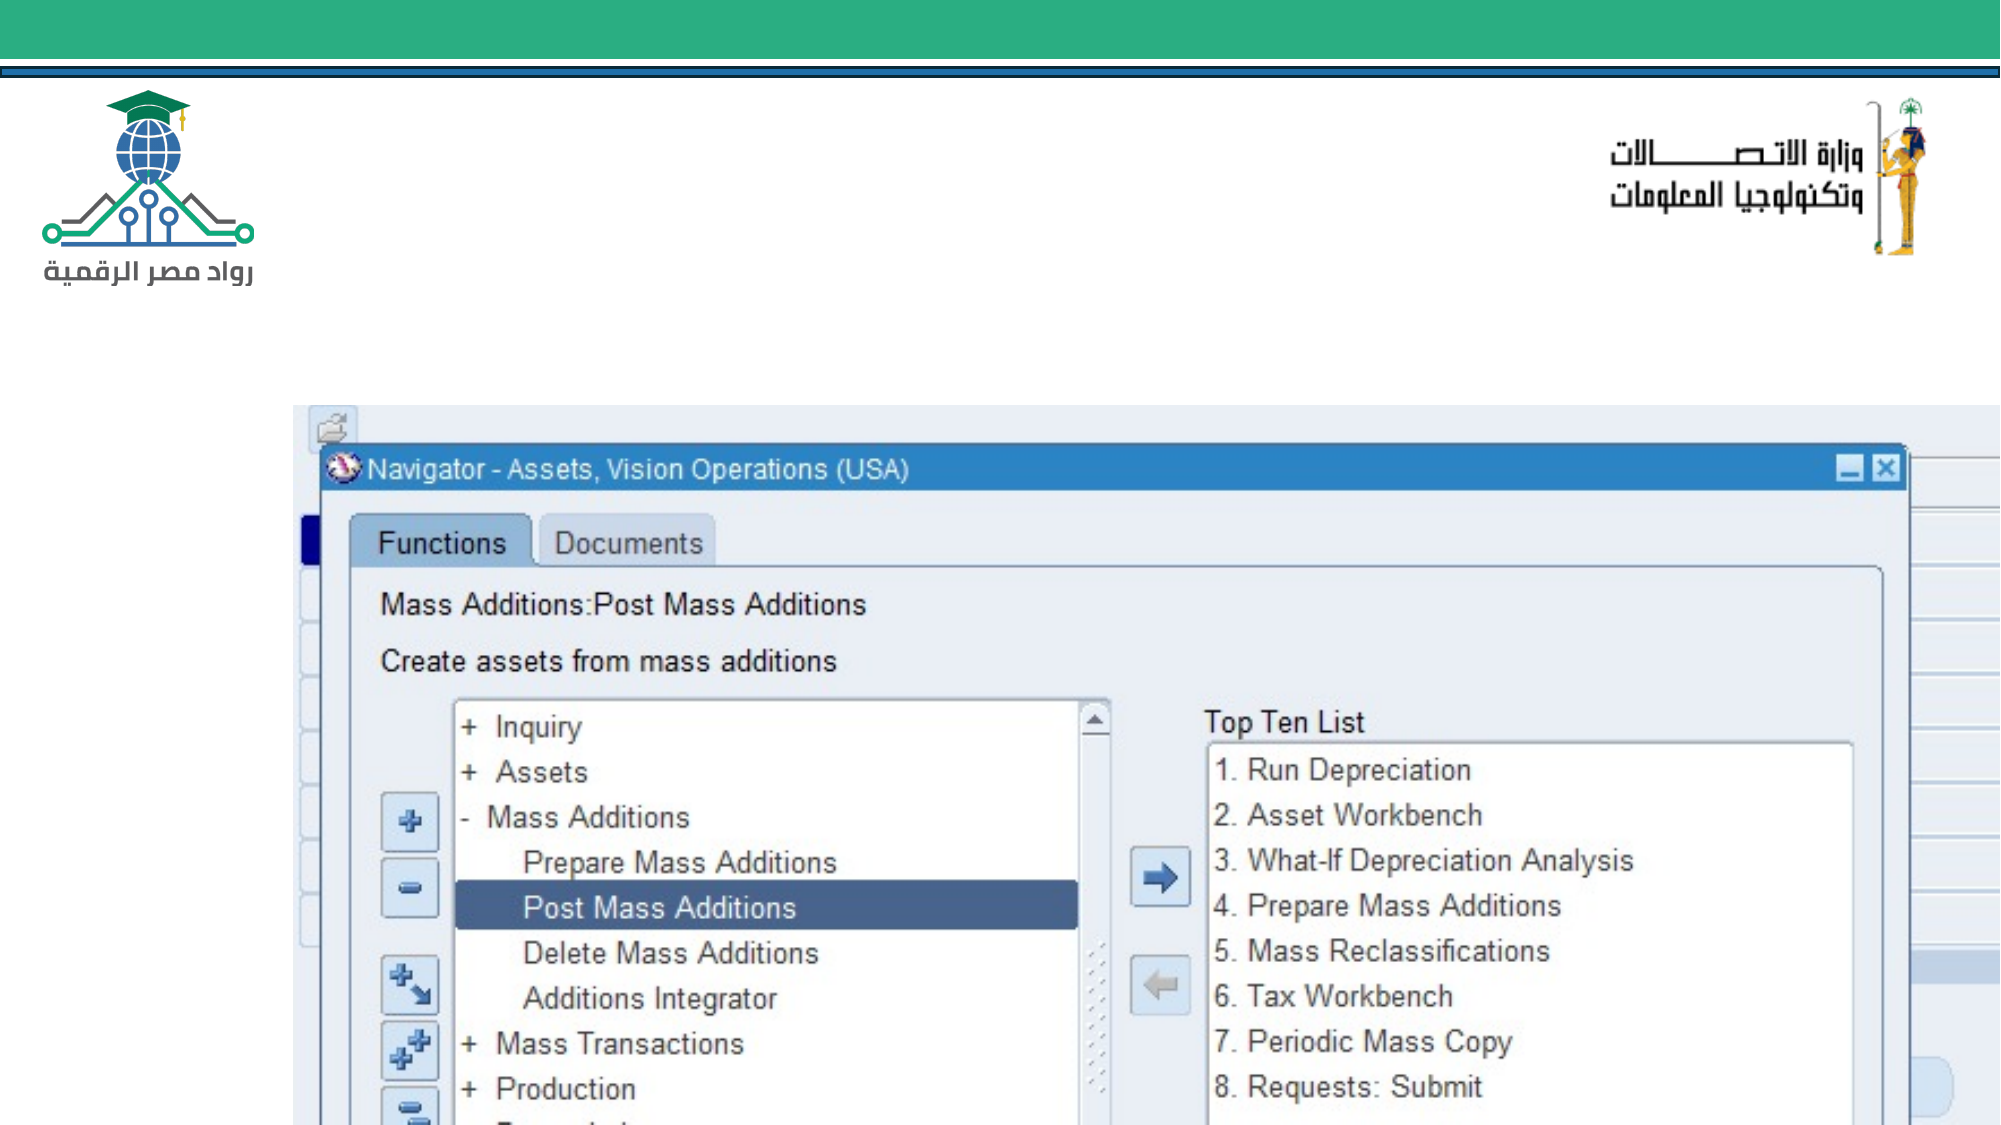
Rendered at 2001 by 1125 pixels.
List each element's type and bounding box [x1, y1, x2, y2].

text_box [0, 0, 2000, 286]
picture [293, 404, 2000, 1125]
